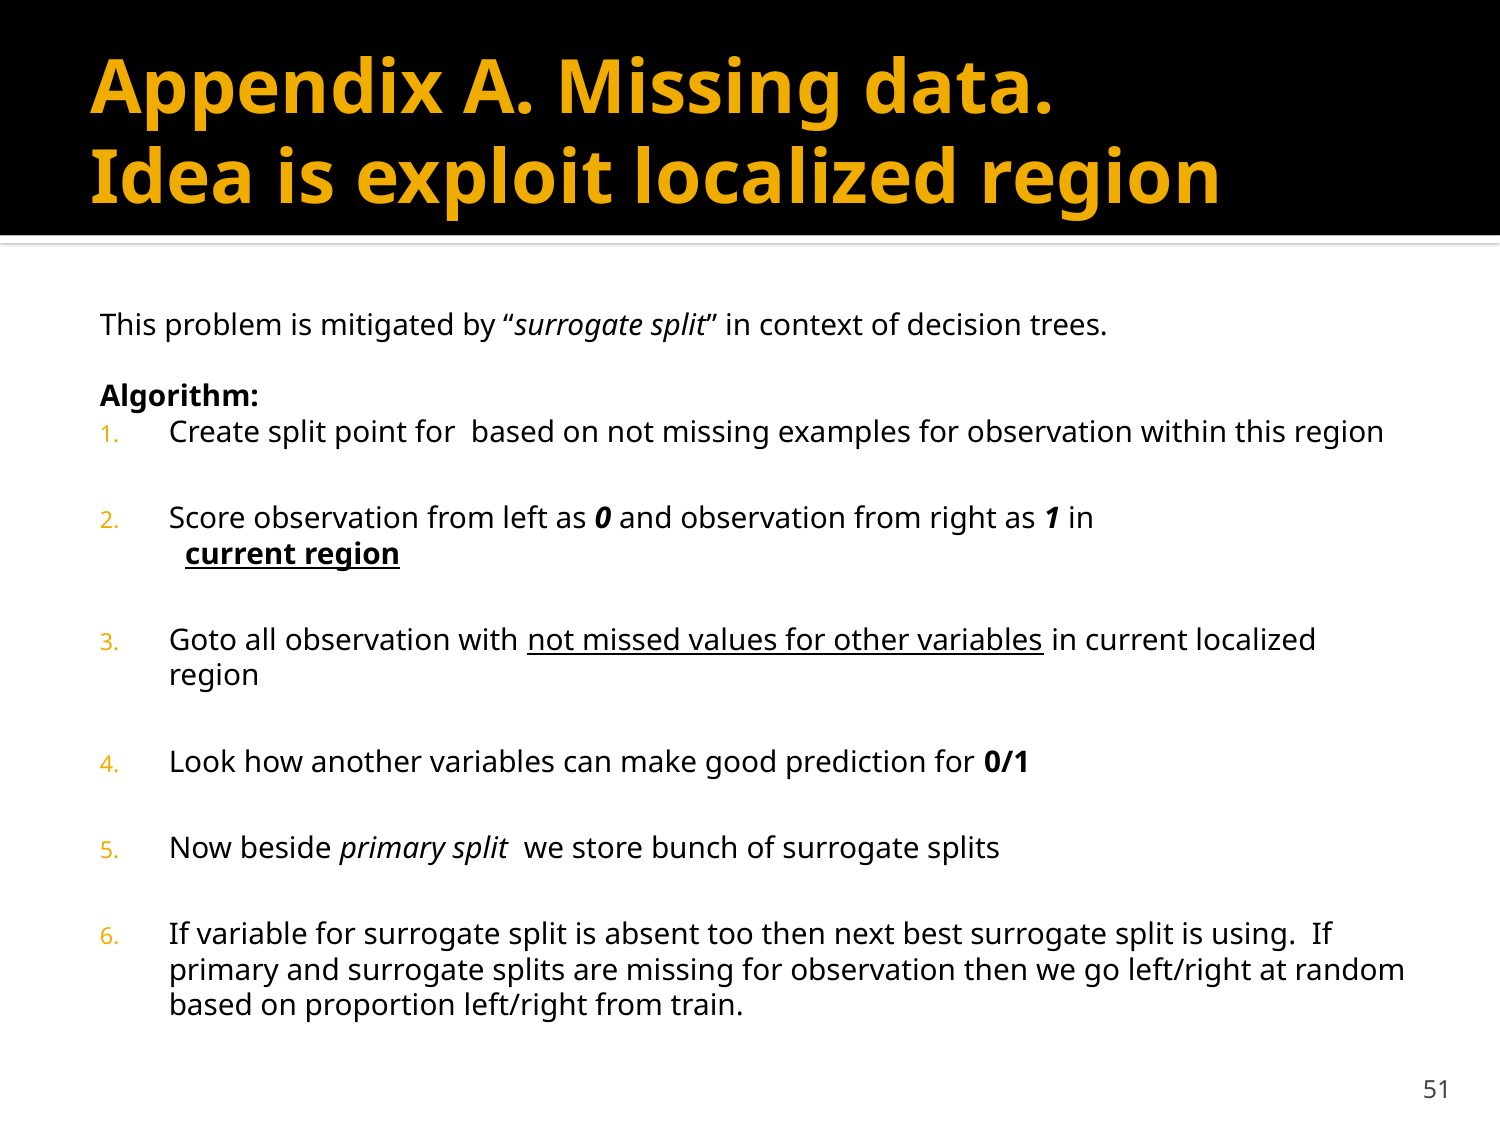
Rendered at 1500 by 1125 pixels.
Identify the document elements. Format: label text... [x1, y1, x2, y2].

title Appendix A. Missing data. Idea is exploit localized region [75, 25, 1425, 231]
slide_number 51 [1345, 1062, 1467, 1108]
